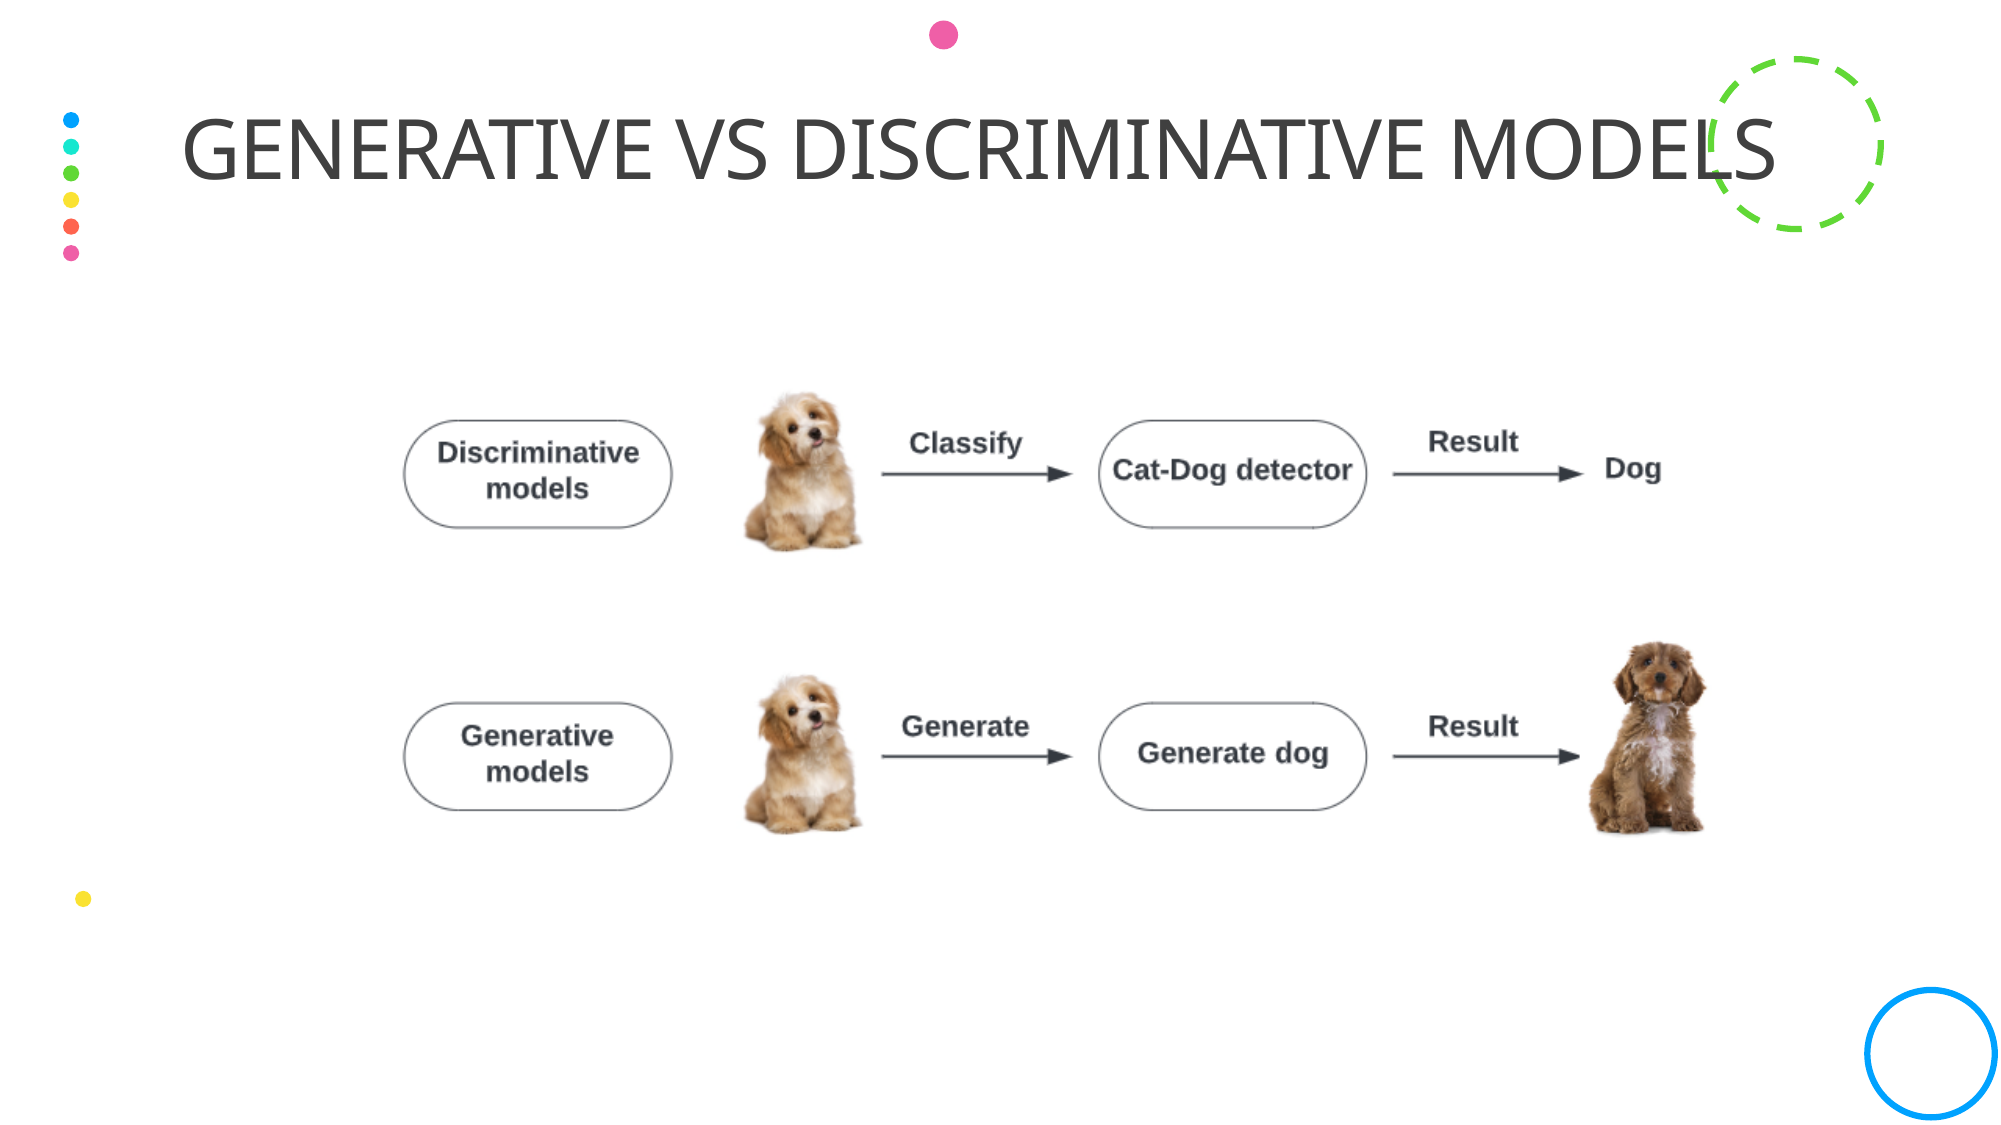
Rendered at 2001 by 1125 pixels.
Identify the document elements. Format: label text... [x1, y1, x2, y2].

picture [352, 355, 1745, 892]
slide_number 38 [1803, 1057, 1932, 1118]
title GeneRATIVE vs DISCRIMINATIVE MODELS [180, 69, 1830, 237]
